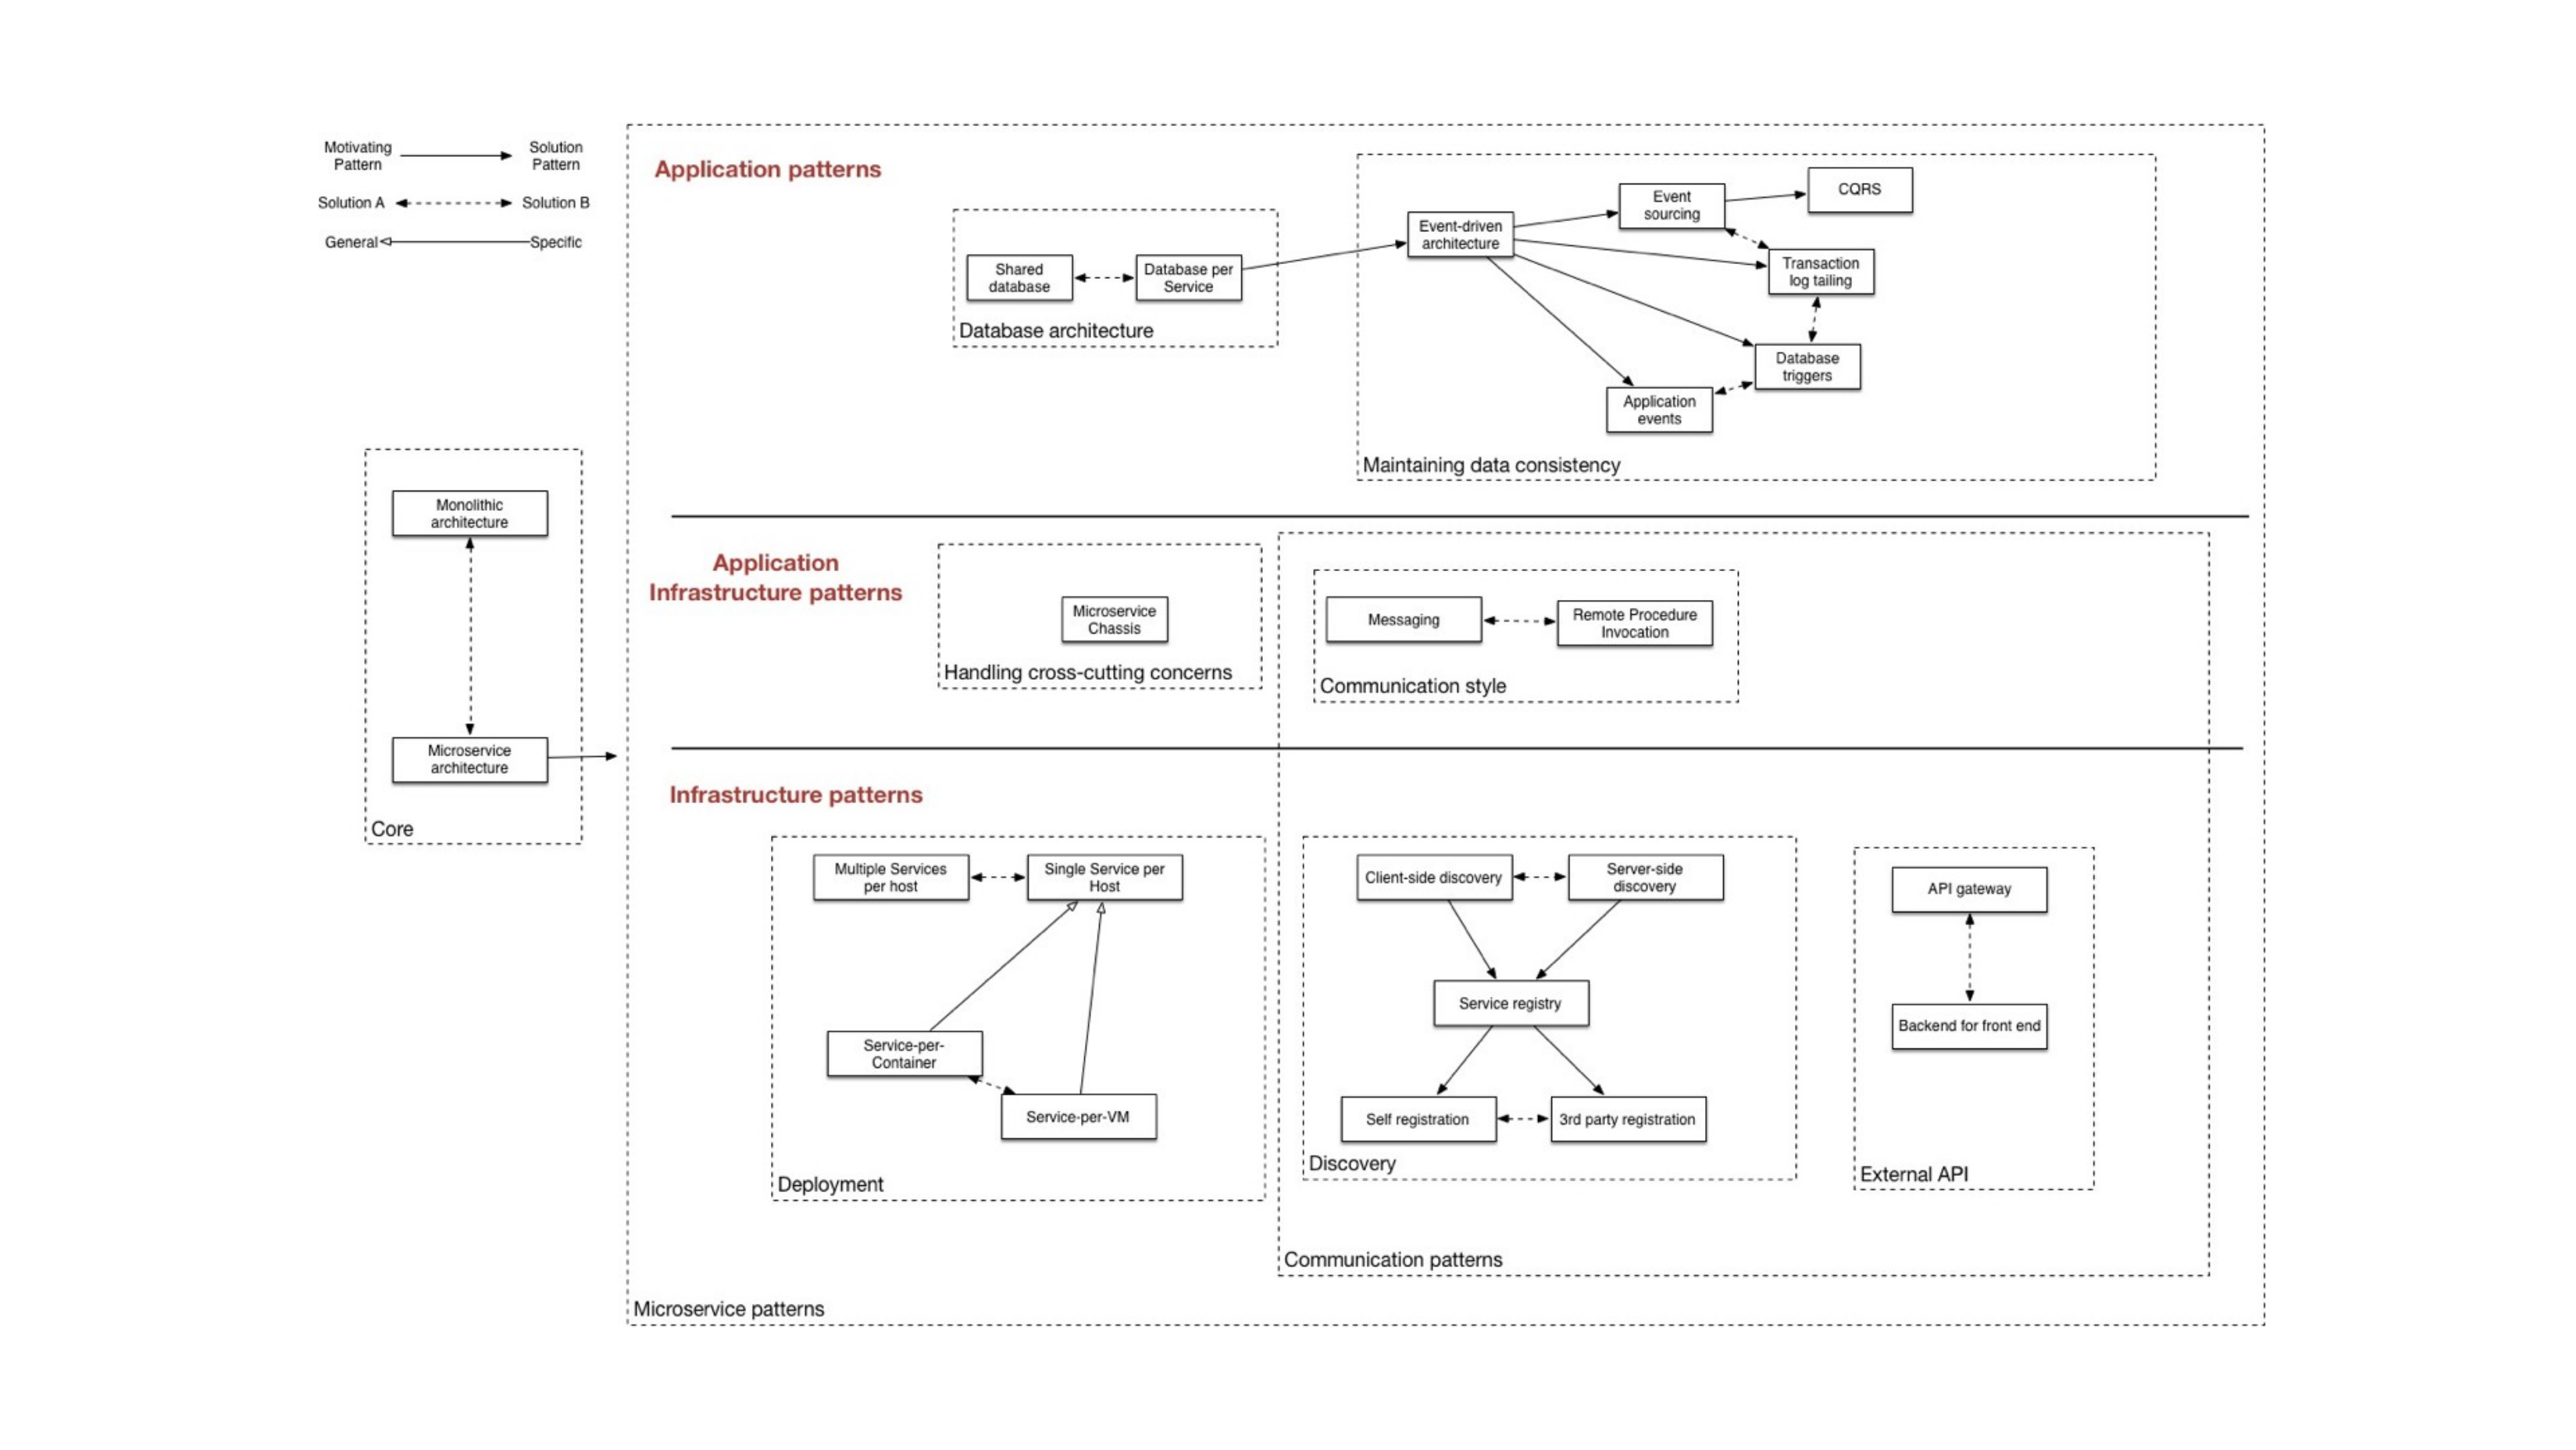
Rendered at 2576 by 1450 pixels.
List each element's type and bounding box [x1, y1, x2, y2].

text_box [318, 122, 2267, 1327]
